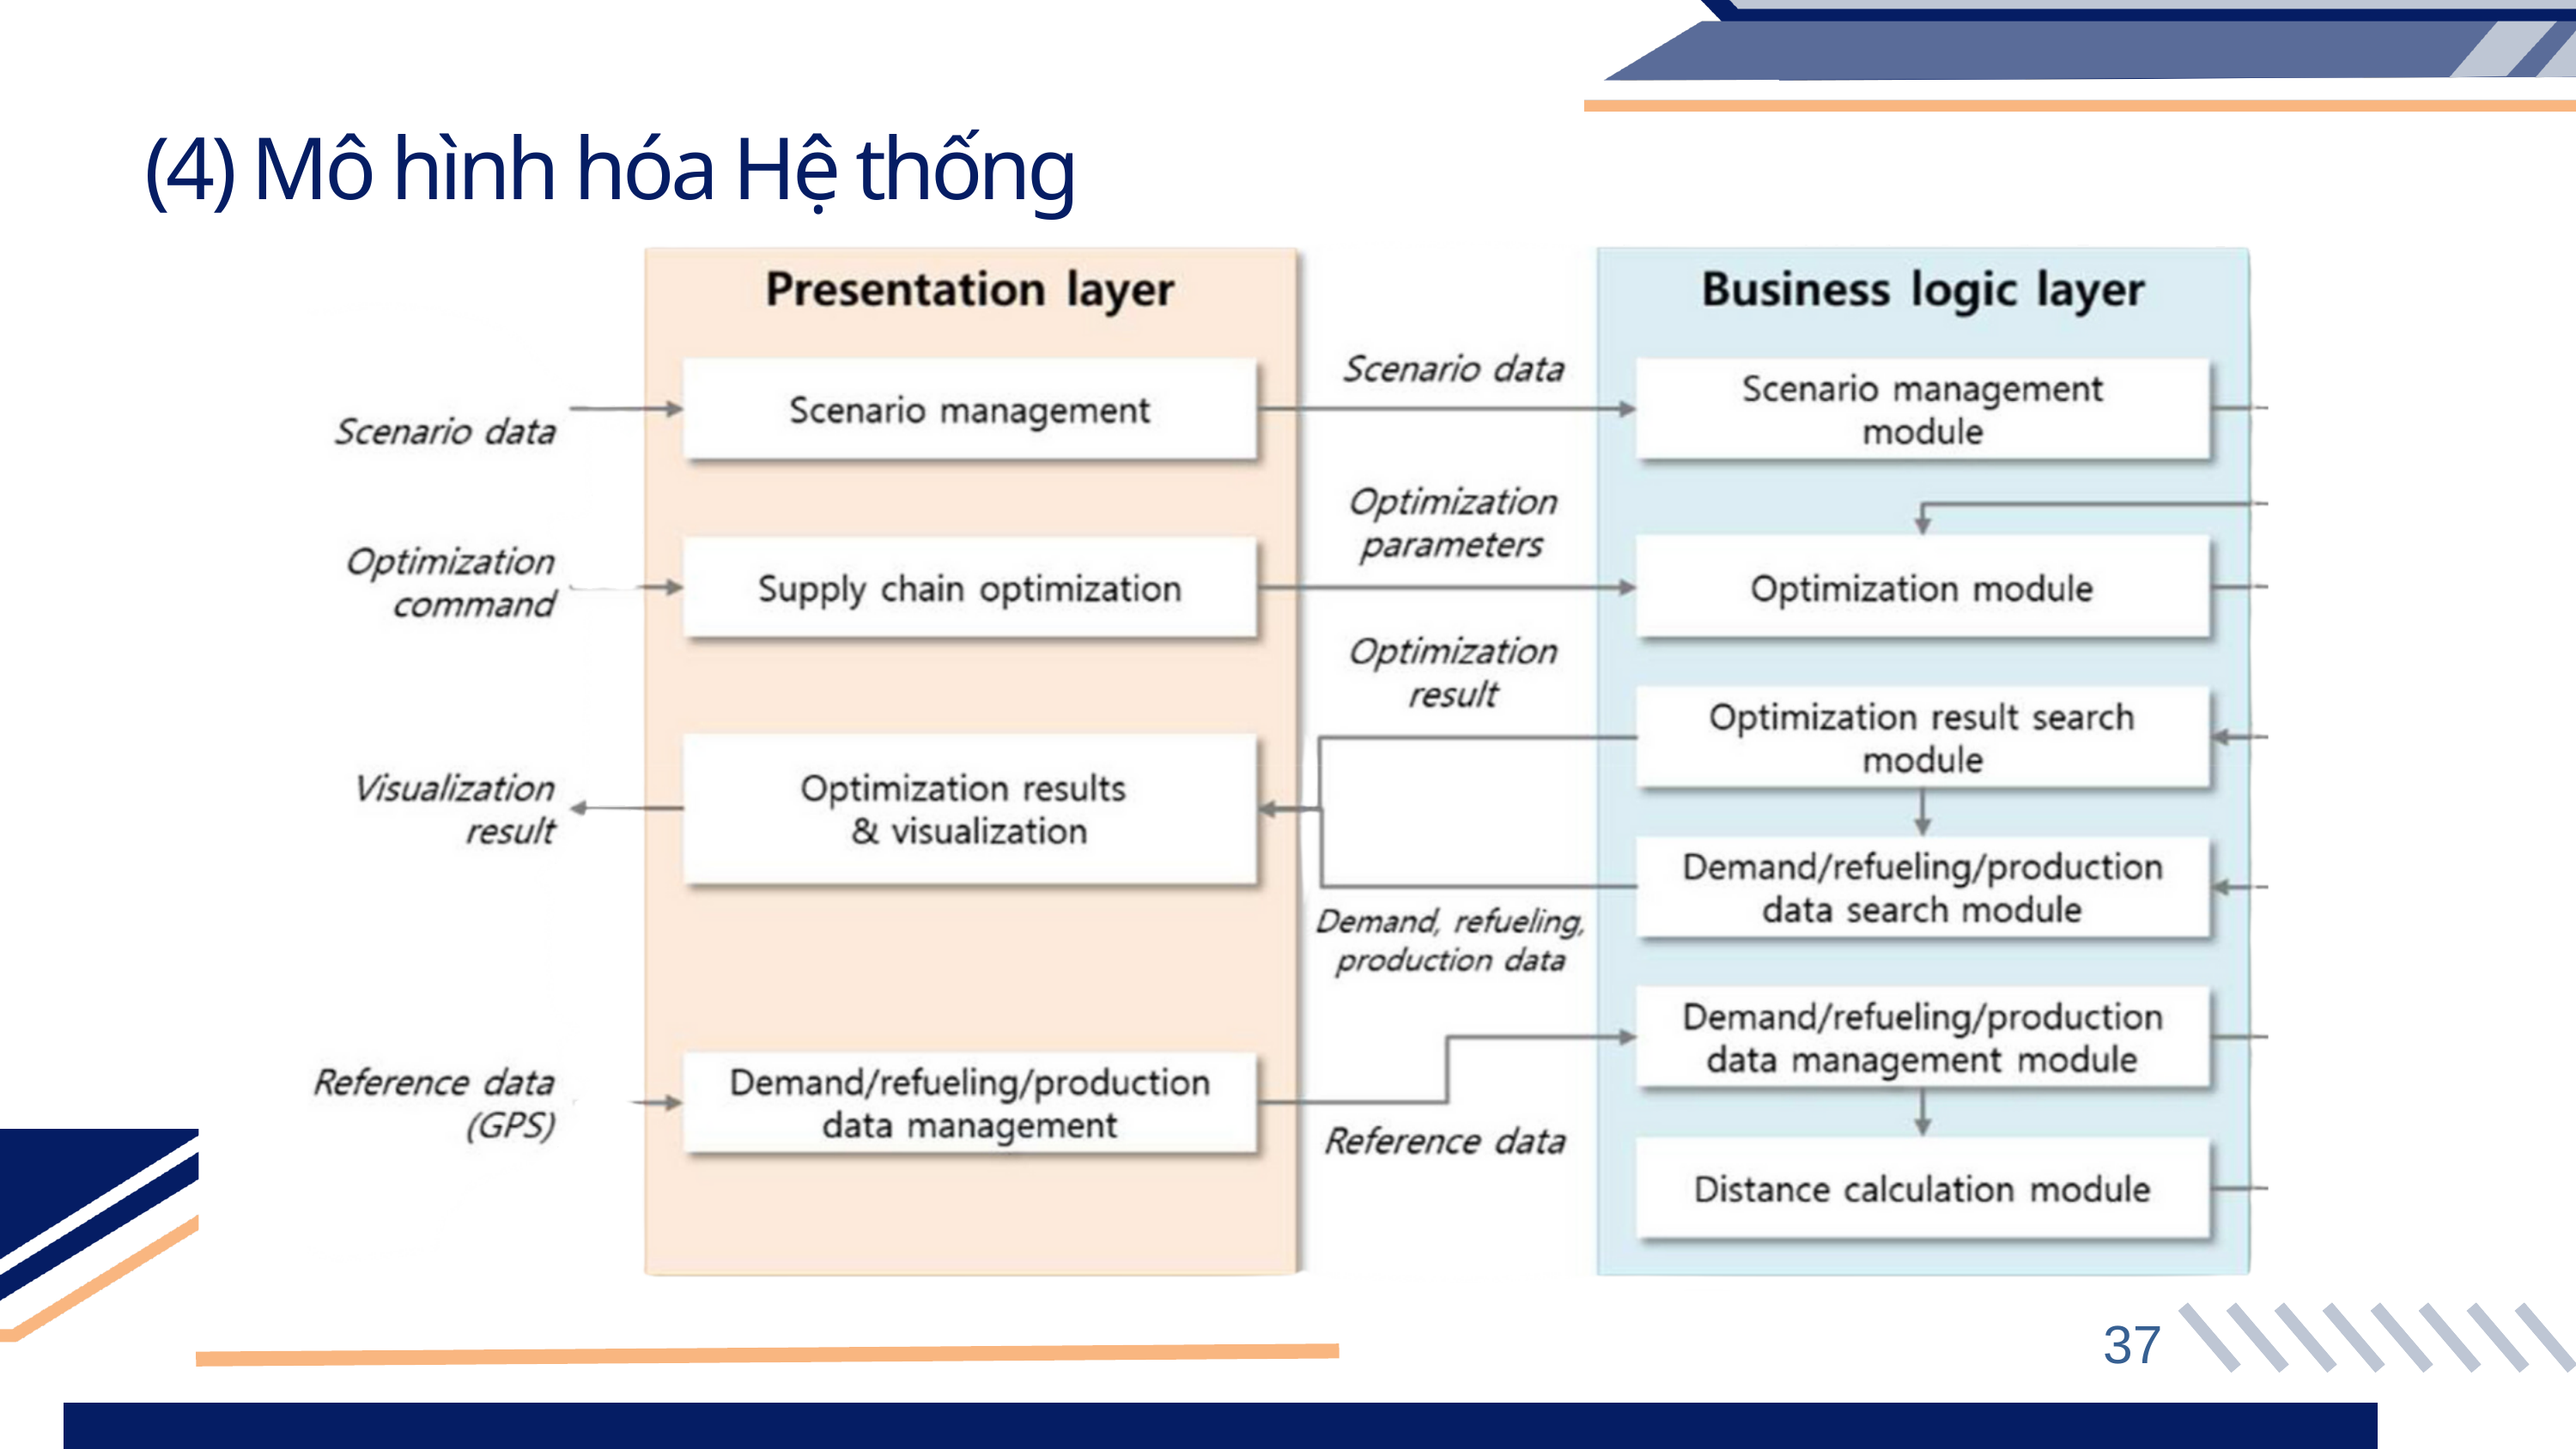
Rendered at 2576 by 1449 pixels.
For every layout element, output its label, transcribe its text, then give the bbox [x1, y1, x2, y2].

text_box 37 [2090, 1303, 2176, 1381]
text_box [0, 1129, 199, 1449]
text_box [63, 1402, 2379, 1449]
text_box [2178, 1303, 2576, 1373]
text_box [307, 235, 2269, 1291]
text_box (4) Mô hình hóa Hệ thống [144, 96, 2043, 217]
text_box [1583, 0, 2576, 112]
